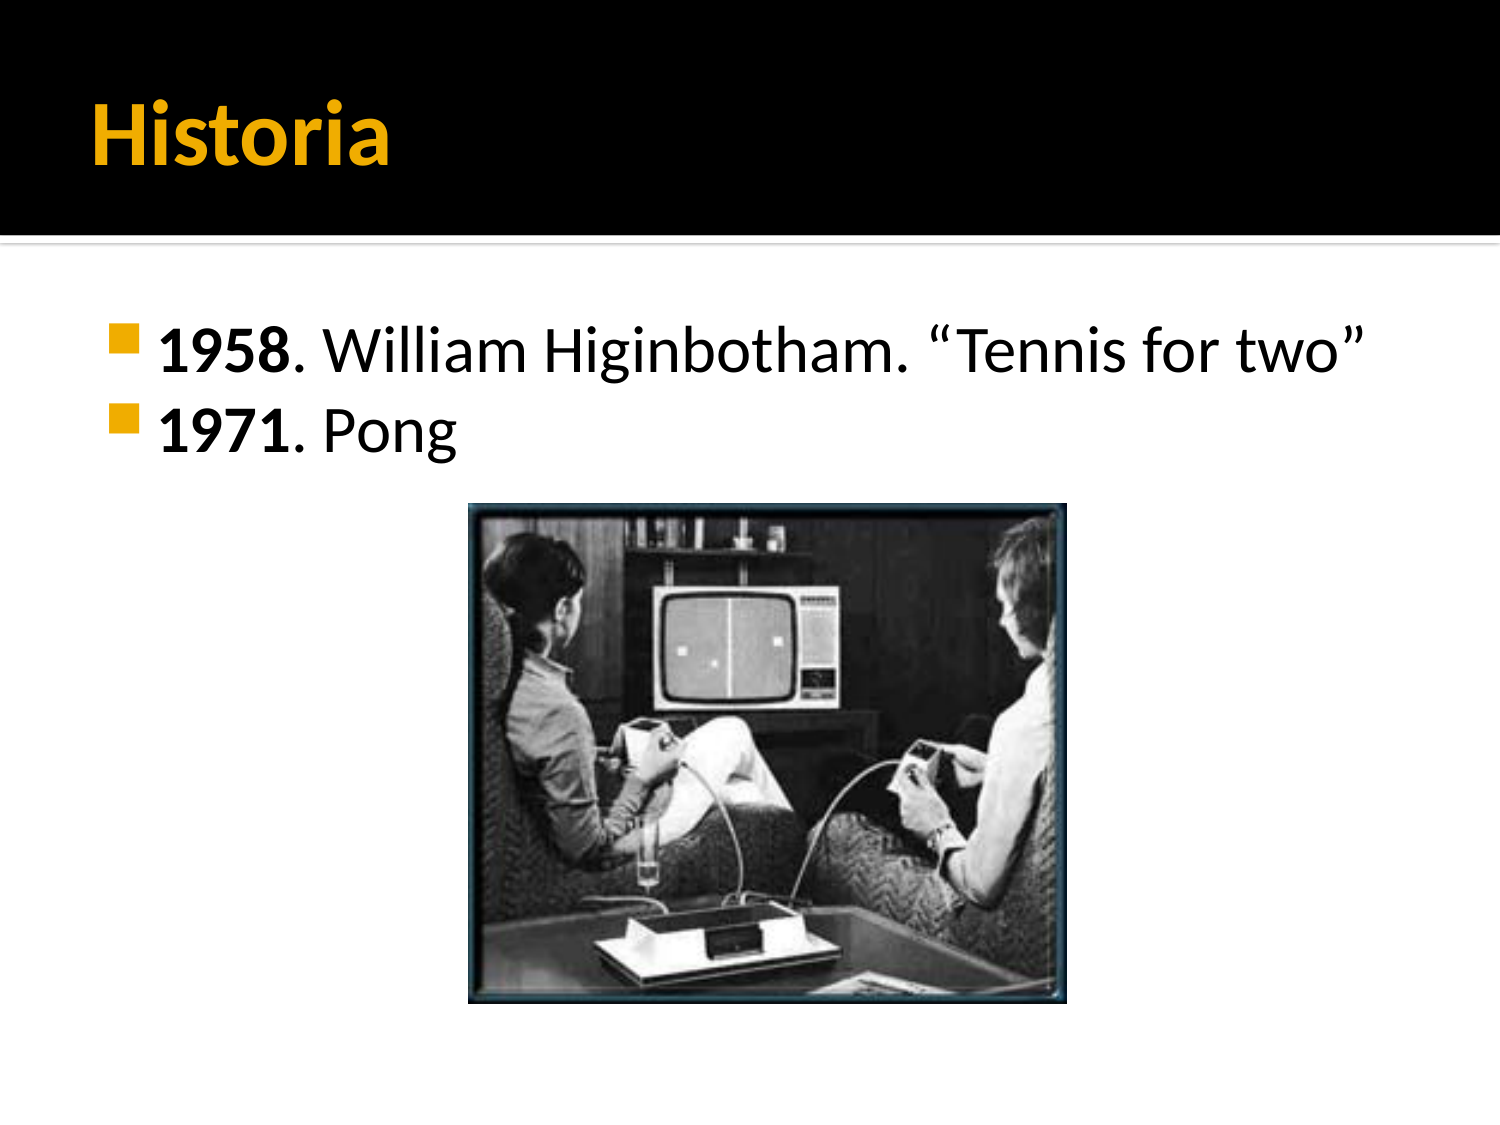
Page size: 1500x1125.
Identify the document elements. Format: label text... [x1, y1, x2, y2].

picture [468, 503, 1067, 1004]
title Historia [75, 25, 1425, 231]
list 1958. William Higinbotham. “Tennis for two” 1971. Pong [75, 291, 1425, 1050]
